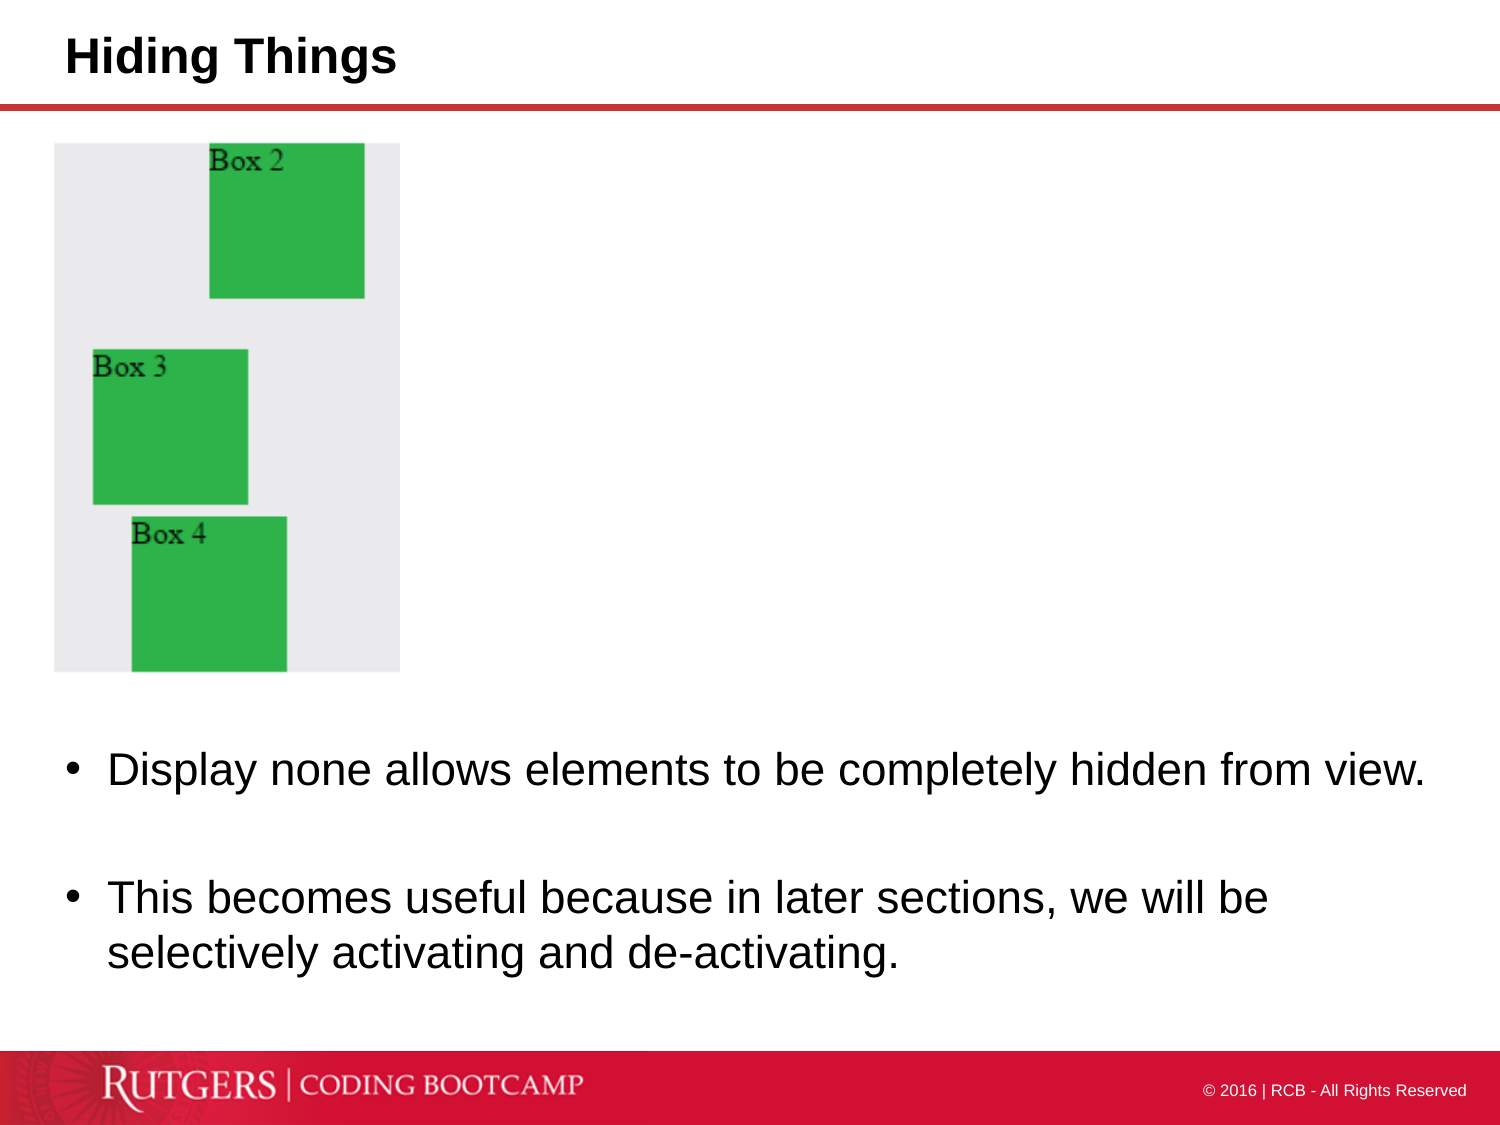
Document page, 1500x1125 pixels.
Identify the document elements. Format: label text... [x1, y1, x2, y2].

text_box [0, 0, 1500, 104]
text_box Display none allows elements to be completely hidden from view. This becomes useful because in later sections, we will be selectively activating and de-activating. [49, 724, 1463, 1050]
picture [44, 130, 401, 688]
text_box Hiding Things [49, 16, 1188, 91]
text_box [651, 1049, 1500, 1125]
text_box © 2016 | RCB - All Rights Reserved [1024, 1072, 1483, 1108]
picture [0, 1051, 651, 1125]
